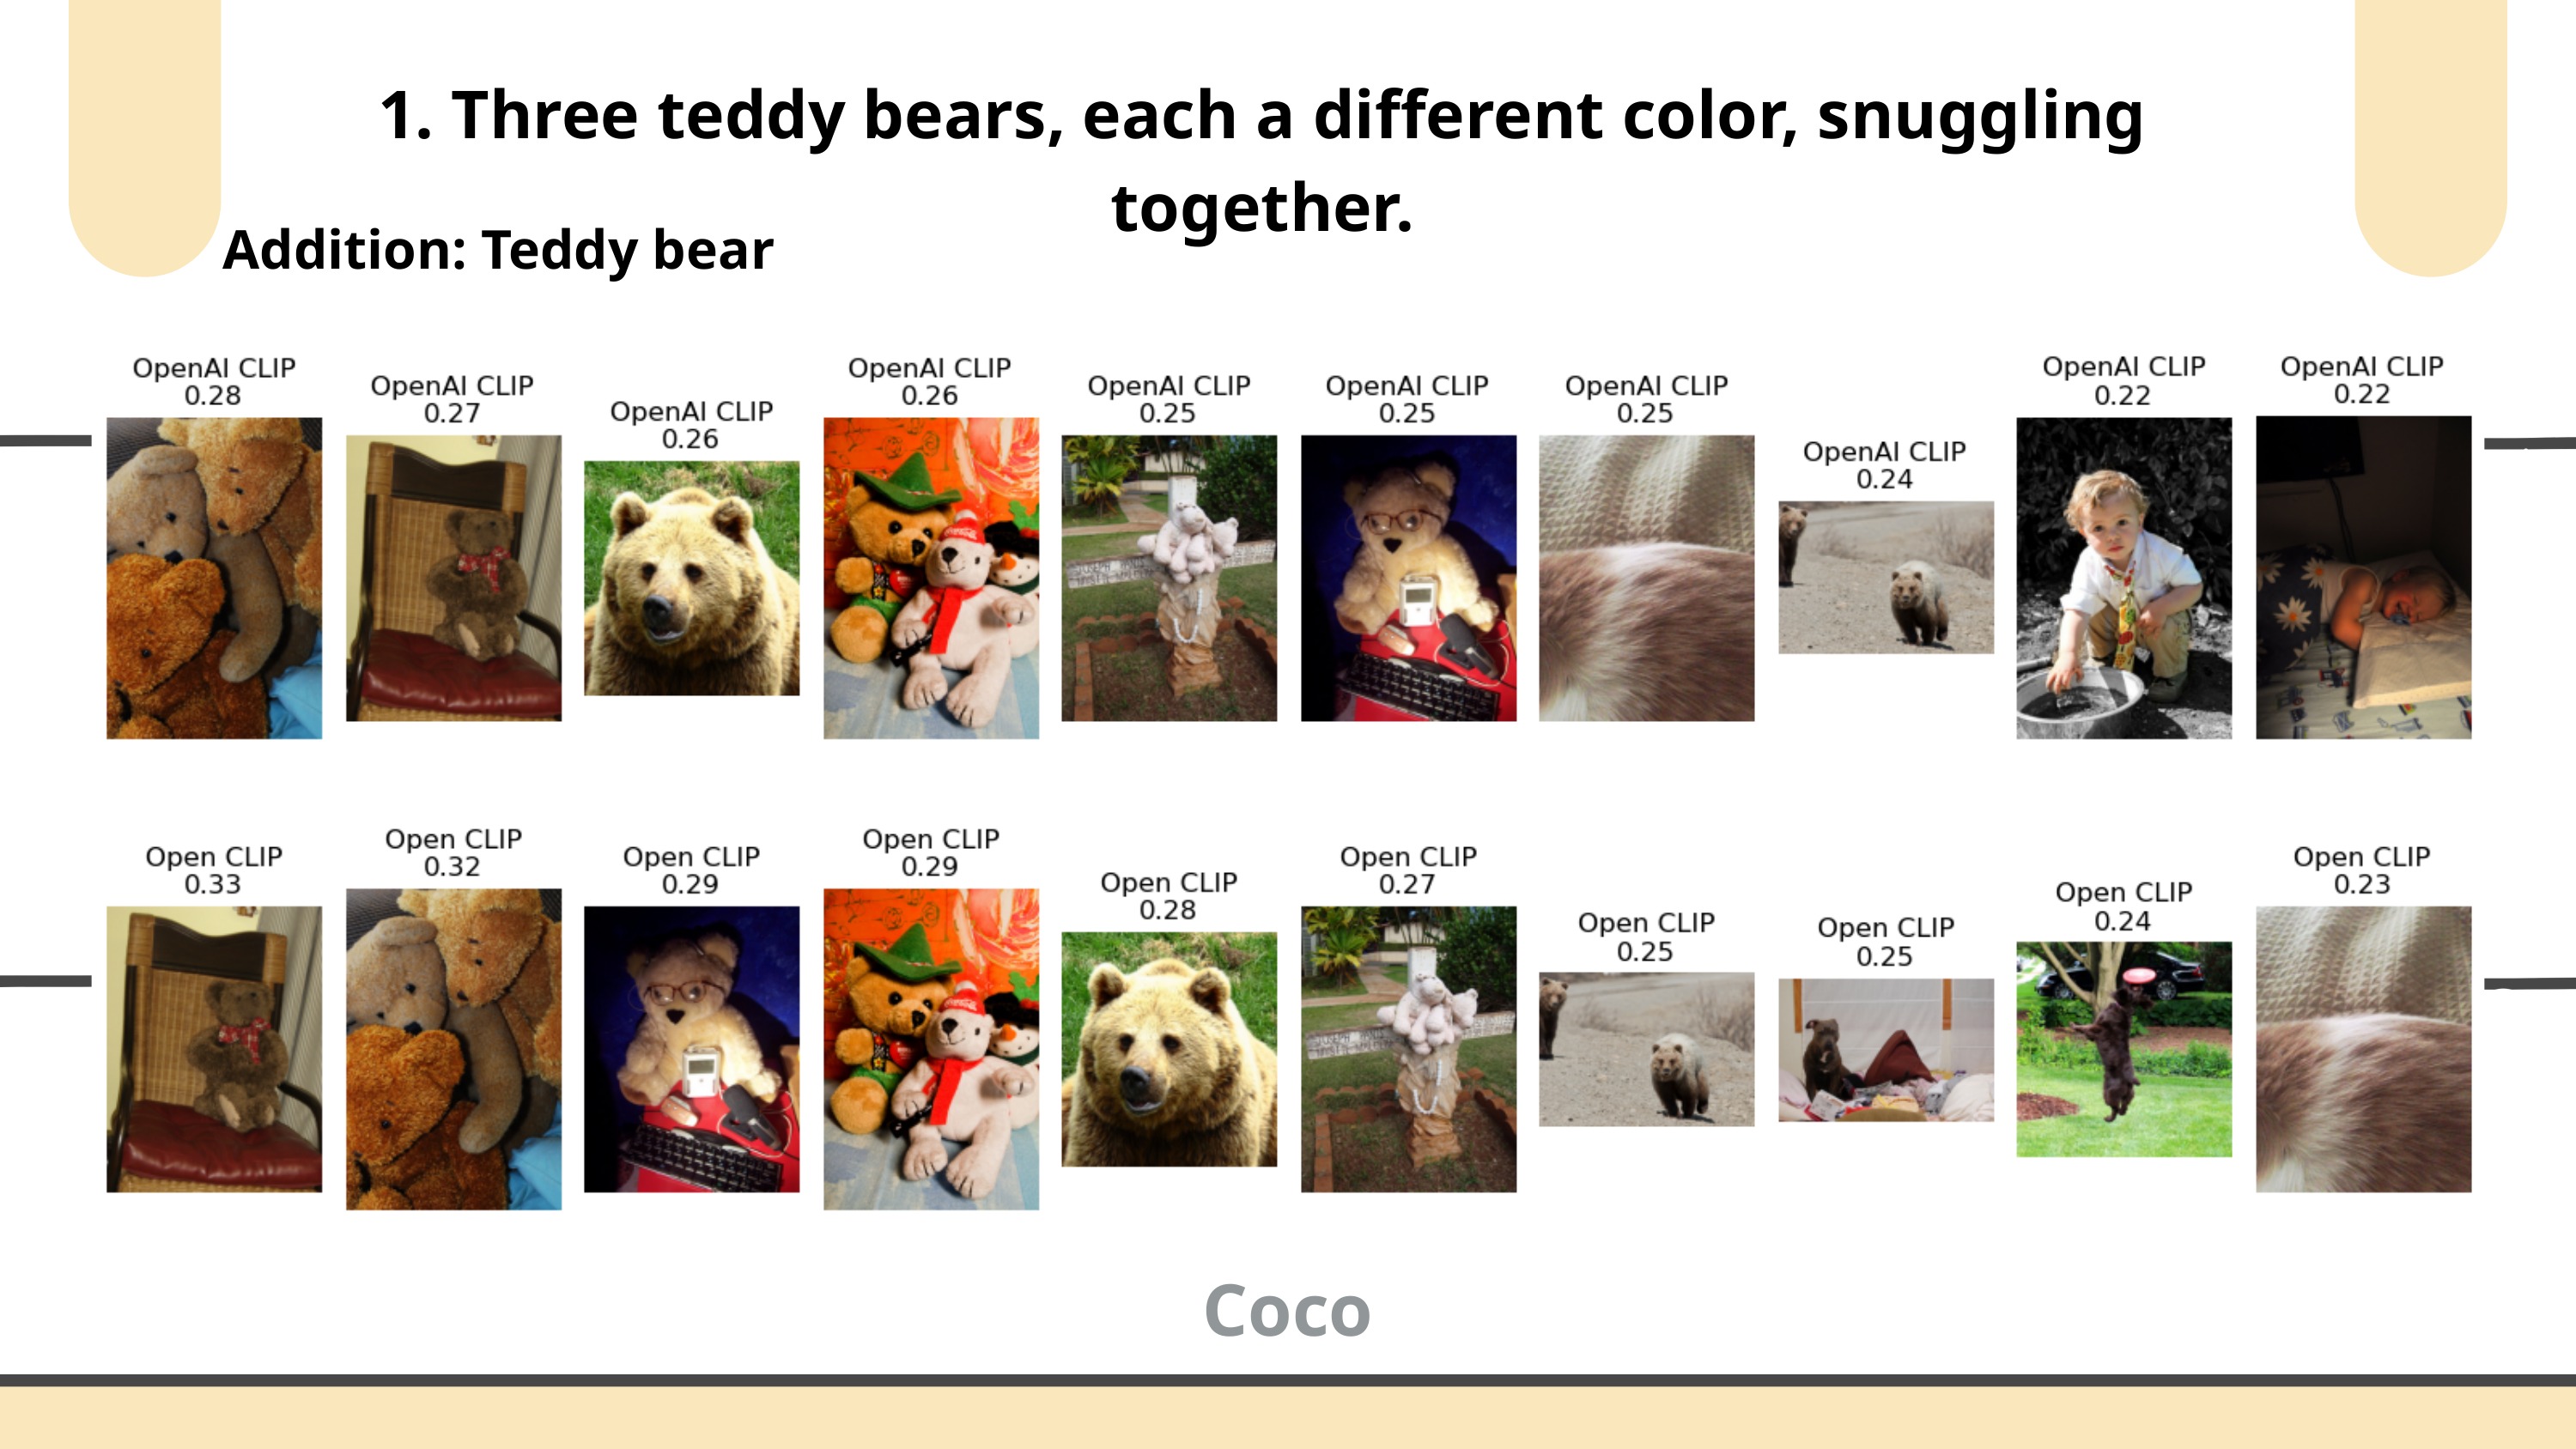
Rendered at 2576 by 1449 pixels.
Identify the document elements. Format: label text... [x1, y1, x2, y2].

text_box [68, 0, 222, 277]
text_box Addition: Teddy bear [225, 245, 778, 280]
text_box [0, 1379, 2576, 1449]
text_box 1. Three teddy bears, each a different color, snuggling together. [226, 59, 2305, 245]
text_box [0, 434, 91, 990]
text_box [2354, 0, 2508, 277]
text_box [2485, 434, 2576, 990]
text_box Coco [914, 1250, 1662, 1351]
text_box [91, 341, 2485, 1227]
